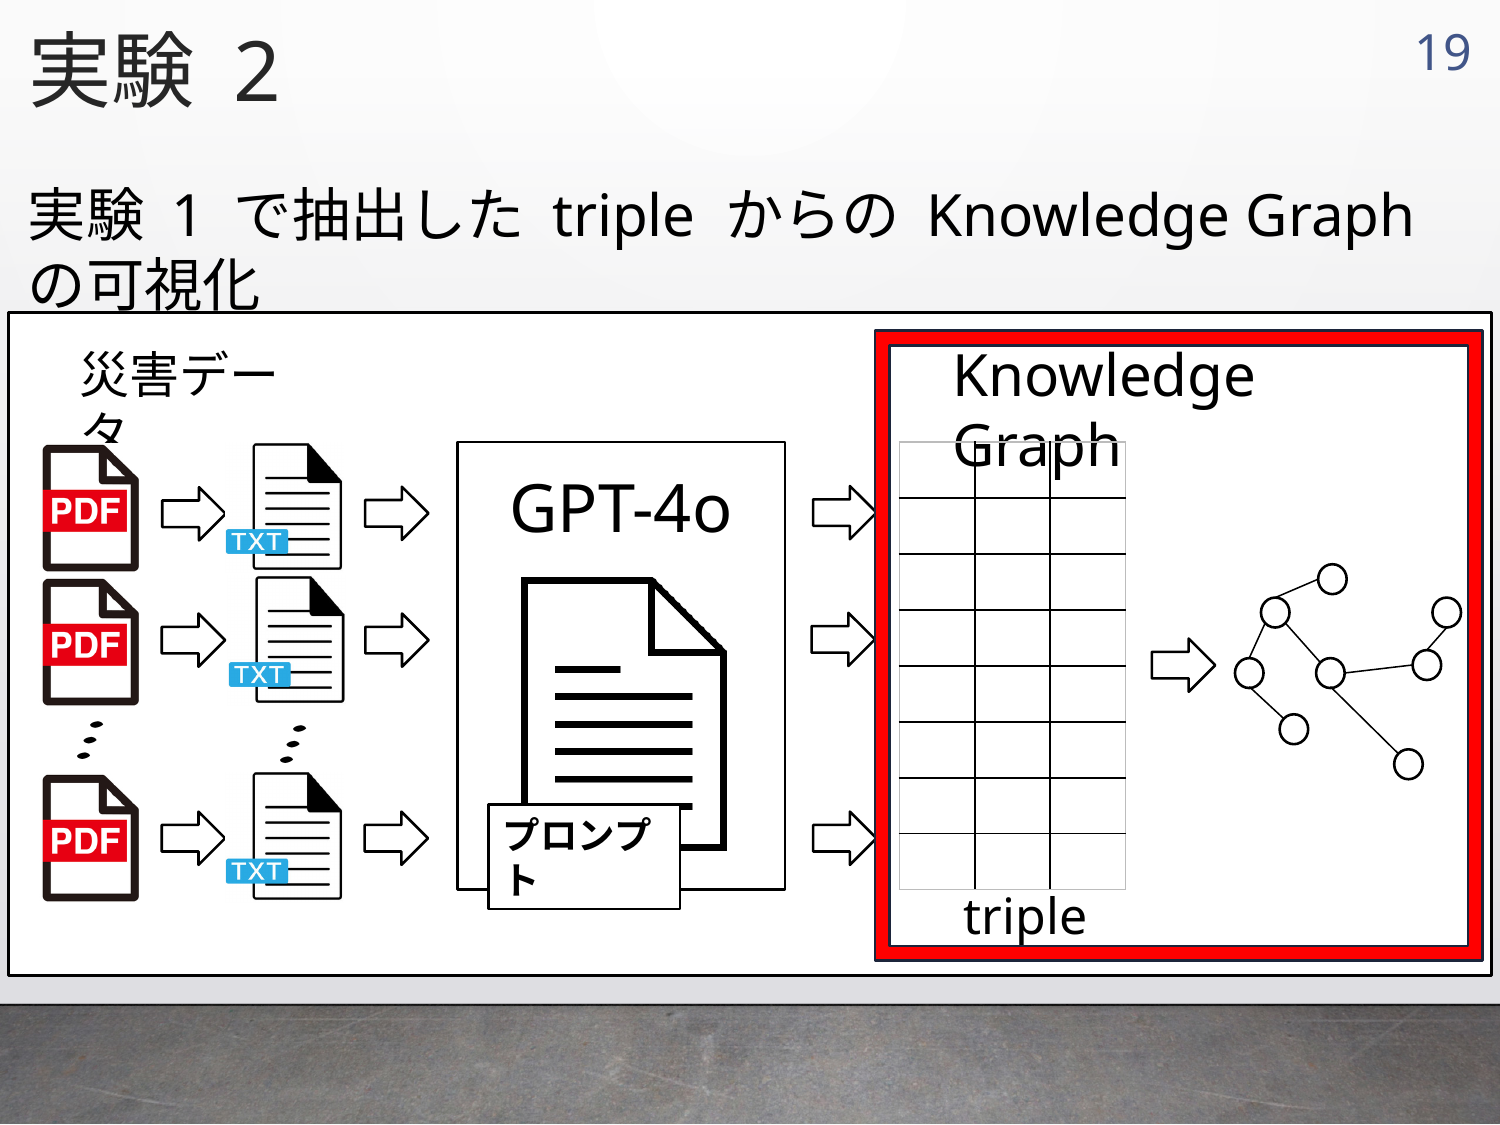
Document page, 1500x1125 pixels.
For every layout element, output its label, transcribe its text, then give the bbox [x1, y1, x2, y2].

table_cell [976, 779, 1049, 833]
text_box [810, 611, 874, 668]
text_box Knowledge Graph [936, 347, 1393, 487]
slide_number 18 [1378, 12, 1487, 76]
table_cell [1051, 667, 1125, 721]
table_cell [900, 779, 974, 833]
table_header [976, 443, 1049, 497]
table_cell [900, 834, 974, 889]
table_cell [976, 834, 1049, 889]
text_box [7, 311, 1493, 977]
text_box [1150, 637, 1217, 693]
picture [224, 442, 344, 574]
picture [0, 1004, 1500, 1124]
table_cell [976, 611, 1049, 665]
table_cell [900, 611, 974, 665]
text_box [874, 329, 1484, 962]
table_header [900, 443, 974, 497]
table_header [1051, 443, 1125, 497]
table_cell [900, 667, 974, 721]
text_box [811, 484, 874, 541]
picture [227, 575, 347, 706]
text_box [1234, 563, 1462, 780]
text_box triple [948, 876, 1127, 945]
text_box [811, 810, 874, 867]
text_box 実験 1 で抽出した triple からの Knowledge Graph の可視化 [13, 170, 1500, 326]
text_box [363, 485, 430, 542]
table_cell [900, 555, 974, 609]
text_box [160, 810, 224, 867]
table_cell [976, 499, 1049, 553]
picture [459, 549, 788, 878]
picture [38, 443, 142, 574]
text_box [364, 612, 430, 668]
text_box 実験 2 [13, 10, 714, 141]
text_box [160, 486, 224, 542]
table_cell [1051, 723, 1125, 777]
text_box GPT-4o [456, 441, 786, 891]
picture [38, 577, 142, 708]
table_cell [900, 499, 974, 553]
text_box プロンプト [487, 878, 681, 910]
table_cell [976, 723, 1049, 777]
picture [224, 771, 344, 903]
table_cell [976, 667, 1049, 721]
text_box [160, 612, 227, 668]
text_box [363, 810, 429, 867]
table_cell [1051, 834, 1125, 889]
table_cell [976, 555, 1049, 609]
table_cell [1051, 611, 1125, 665]
text_box 災害データ [63, 334, 340, 472]
table_cell [1051, 499, 1125, 553]
table_cell [900, 723, 974, 777]
table_cell [1051, 779, 1125, 833]
table_cell [1051, 555, 1125, 609]
picture [38, 773, 142, 904]
